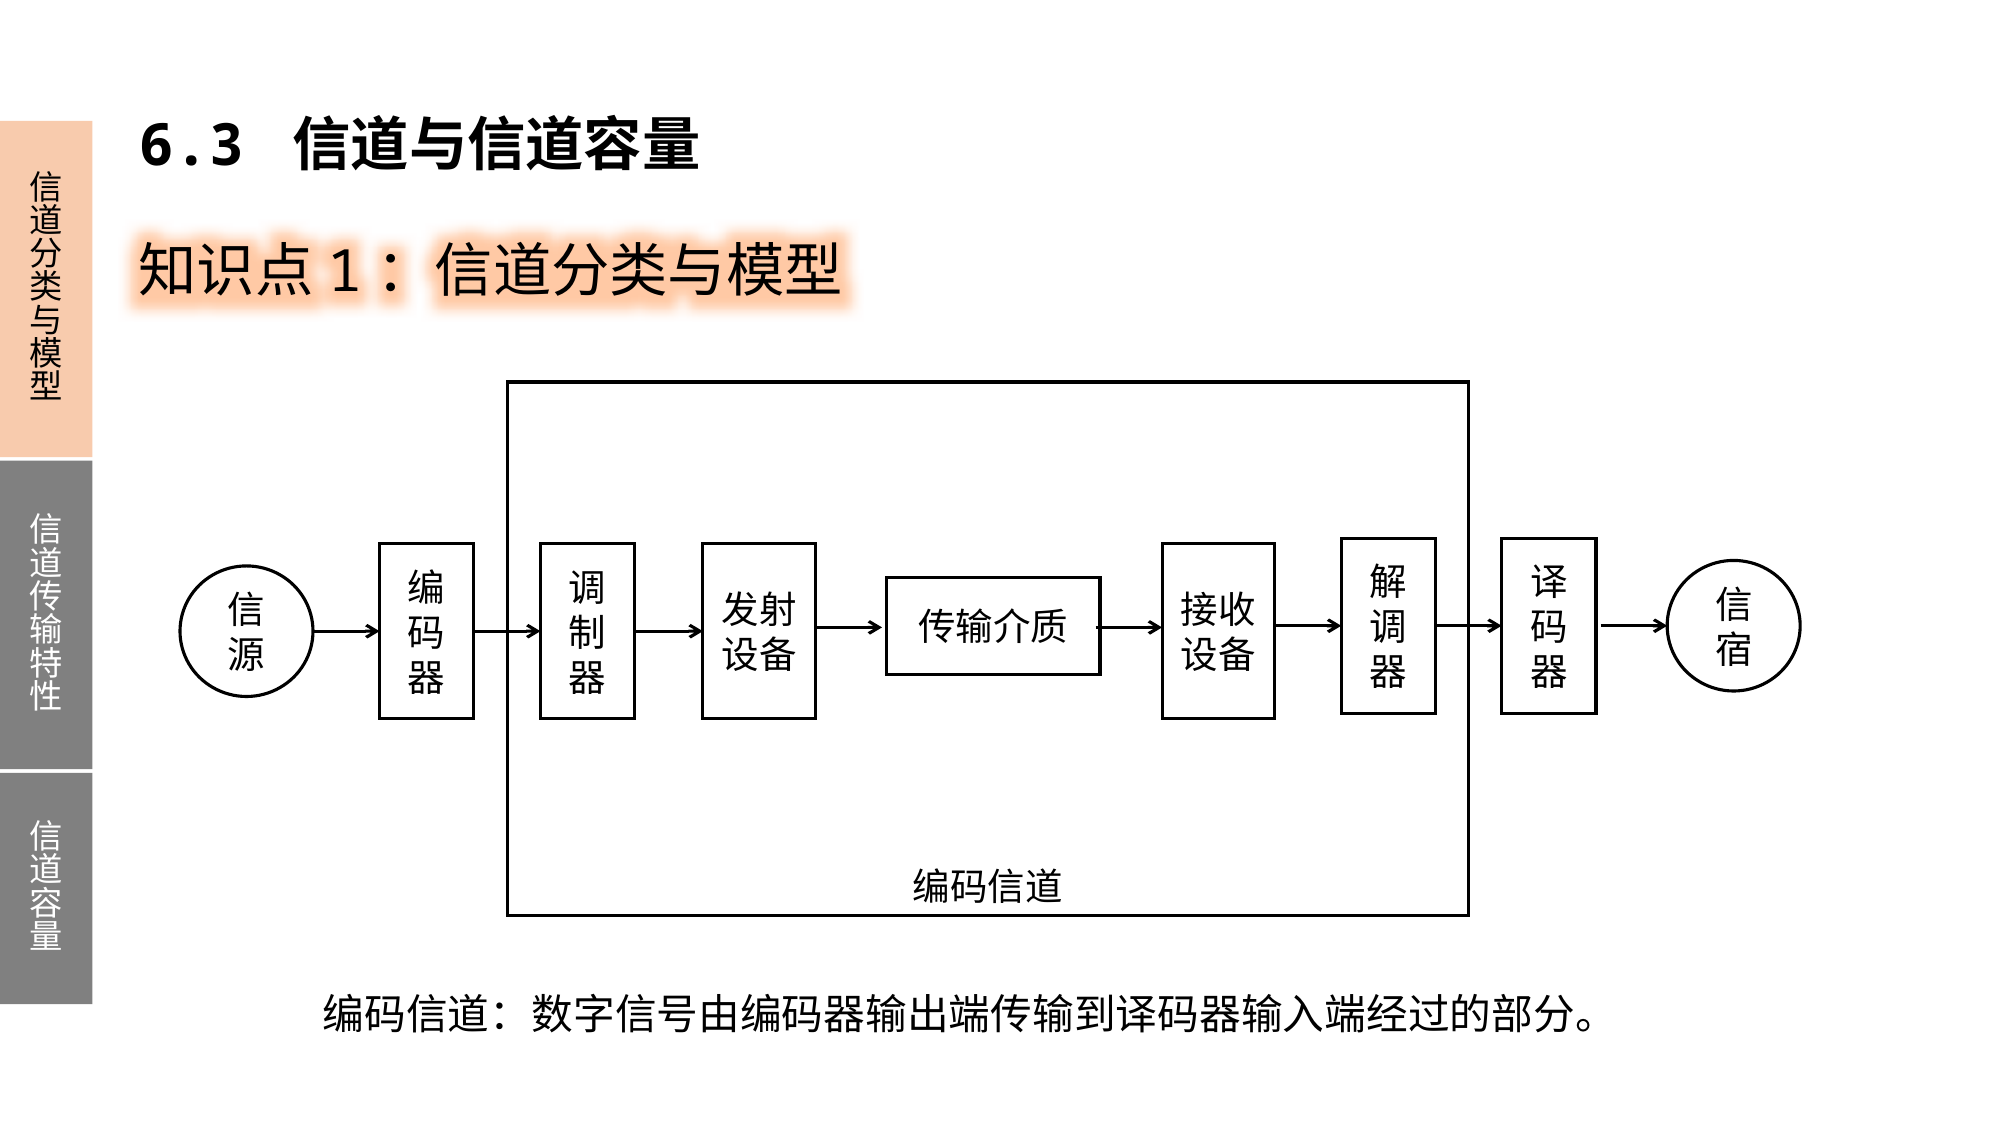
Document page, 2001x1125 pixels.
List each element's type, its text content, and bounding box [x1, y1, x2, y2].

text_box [180, 381, 1801, 916]
text_box 知识点1：信道分类与模型 [120, 172, 1945, 329]
text_box 6.3 信道与信道容量 [120, 97, 1568, 153]
text_box 二、双极不归零码：二进制数字符号0和1分别用负电平和正电平表示。 [118, 170, 1949, 335]
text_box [0, 120, 93, 1005]
table_cell -1 [114, 166, 1954, 339]
text_box 编码信道：数字信号由编码器输出端传输到译码器输入端经过的部分。 [307, 955, 1668, 1046]
